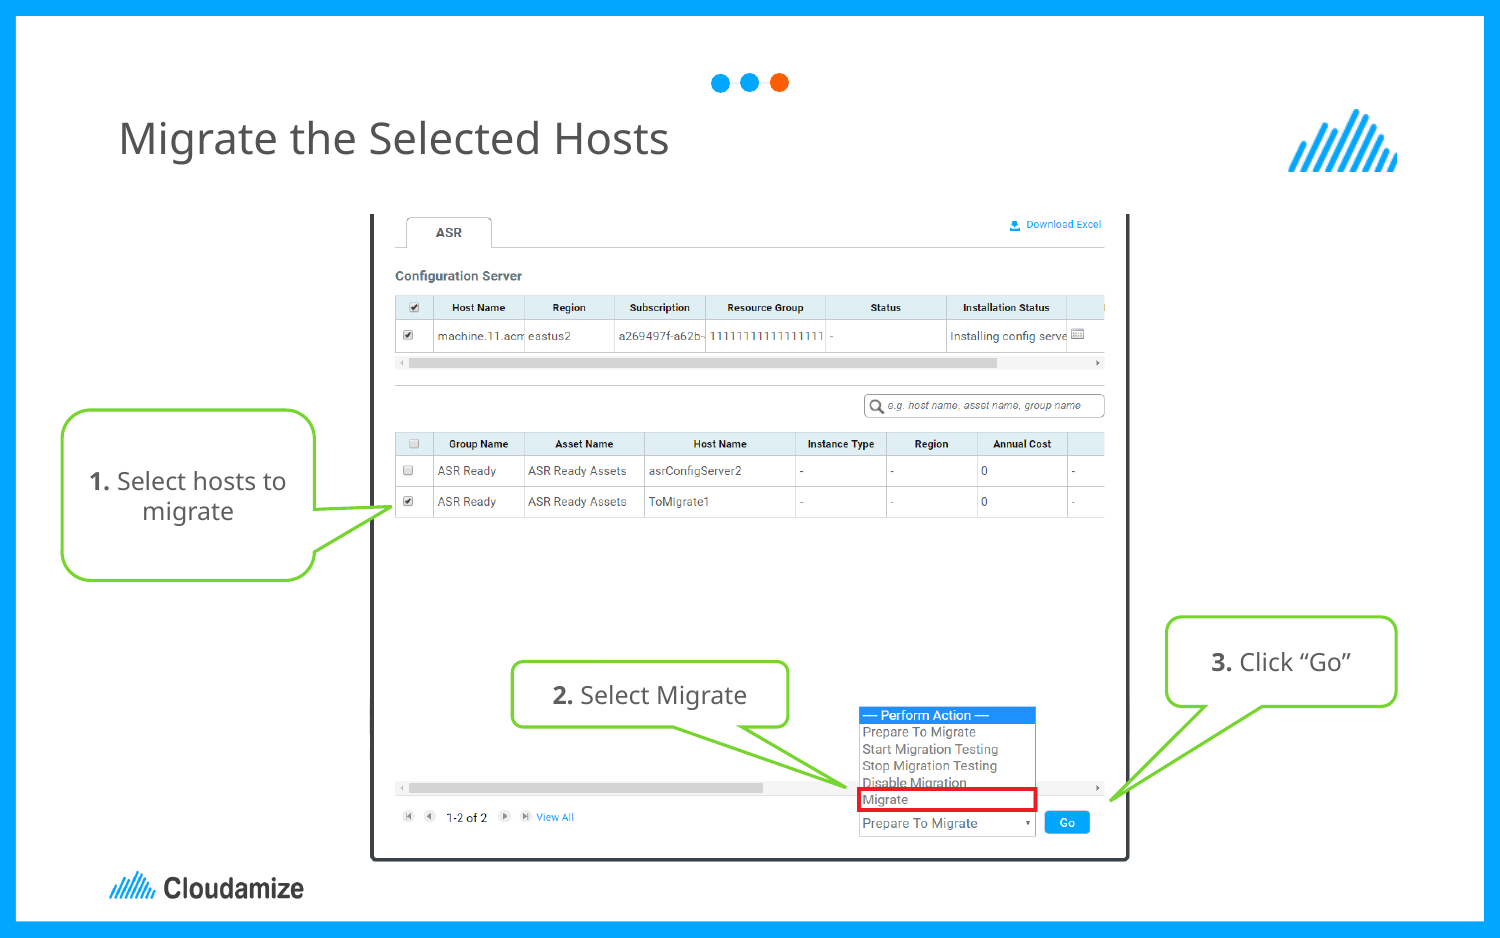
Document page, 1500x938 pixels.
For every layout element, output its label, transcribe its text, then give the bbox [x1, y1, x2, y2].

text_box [711, 74, 788, 92]
text_box 3. Click “Go” [1130, 615, 1398, 790]
text_box 1. Select hosts to migrate [60, 408, 369, 582]
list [369, 214, 1130, 862]
title Migrate the Selected Hosts [103, 49, 1258, 232]
